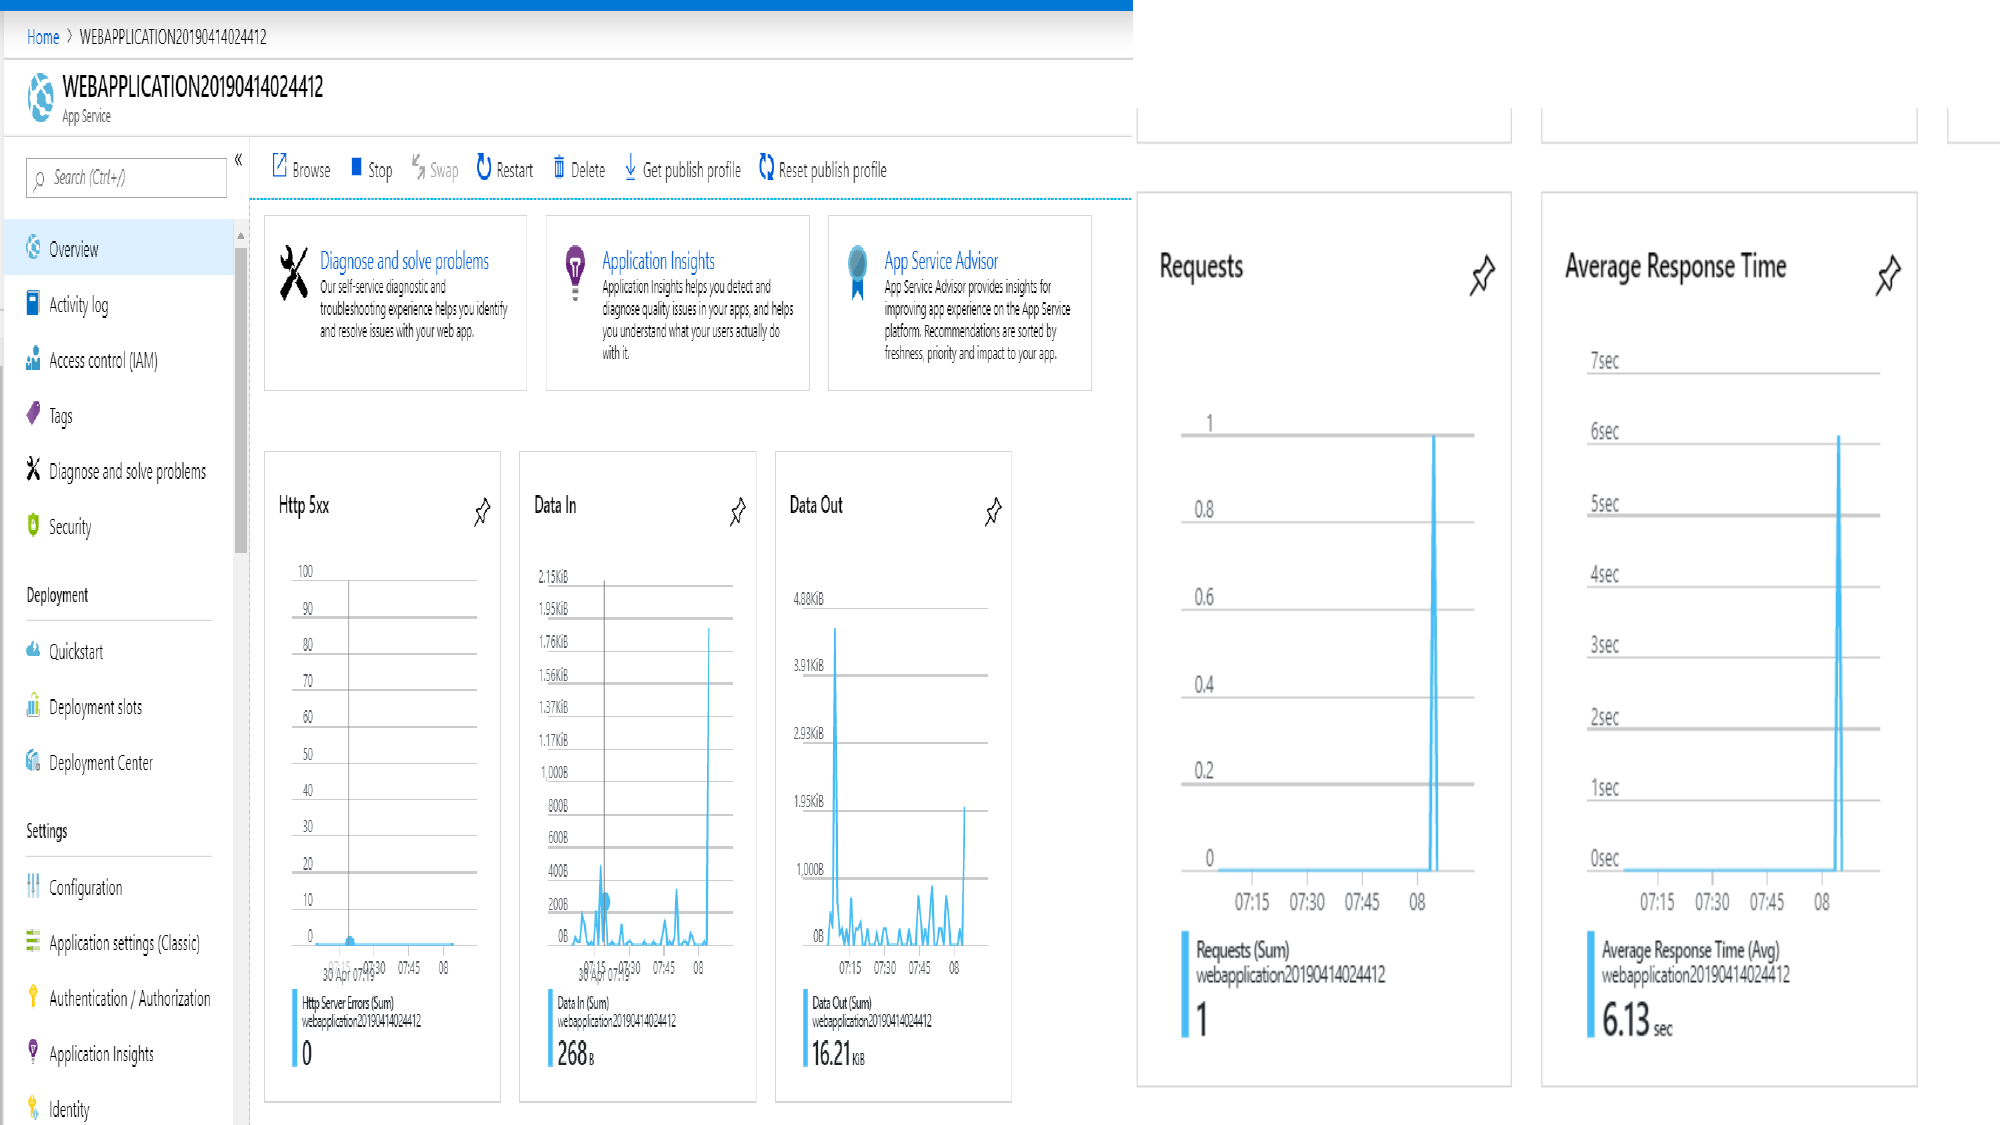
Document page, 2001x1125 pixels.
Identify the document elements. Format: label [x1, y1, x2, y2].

list [0, 0, 1133, 1125]
picture [1132, 108, 2000, 1125]
